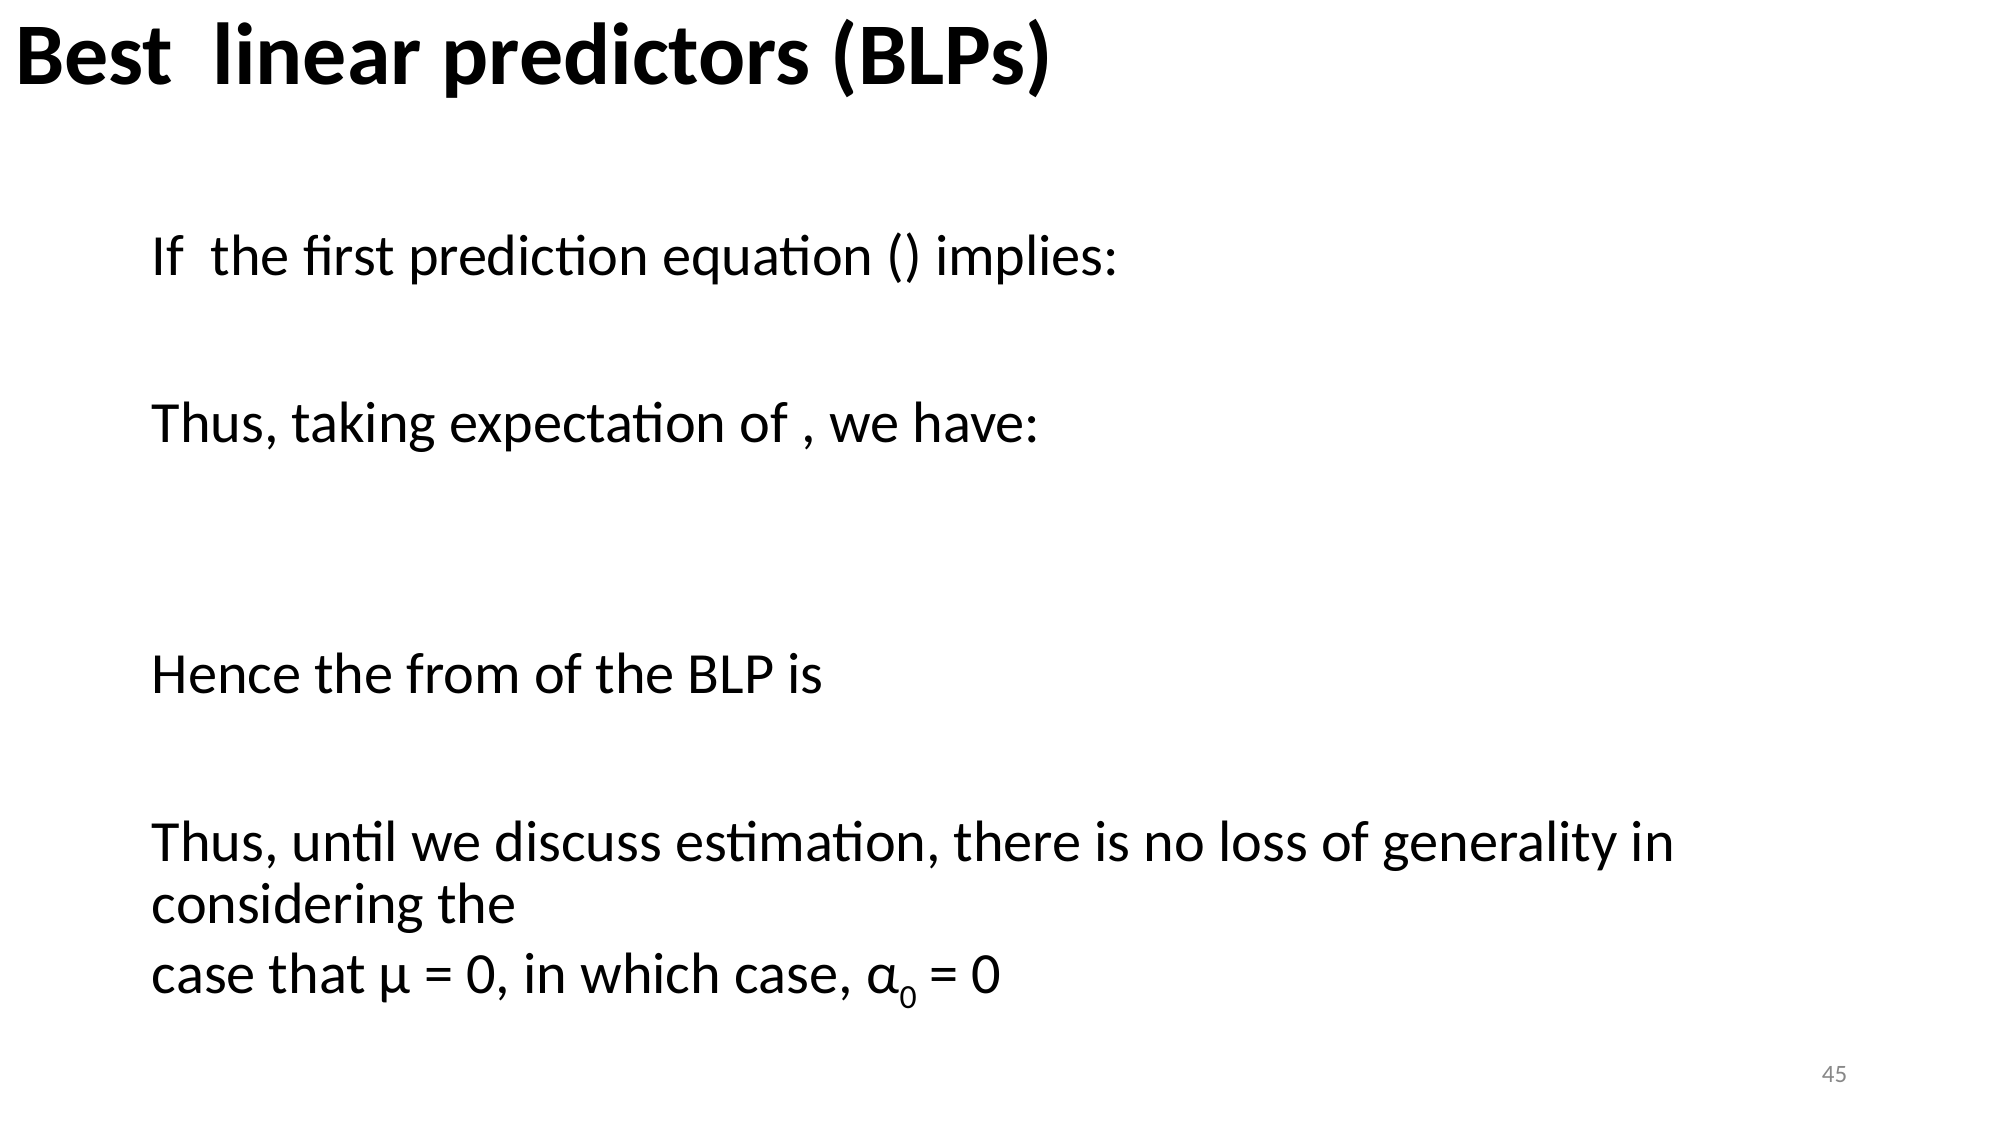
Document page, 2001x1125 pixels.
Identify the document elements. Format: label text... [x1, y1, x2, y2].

title Best linear predictors (BLPs) [0, 0, 1725, 218]
slide_number 45 [1412, 1042, 1863, 1103]
